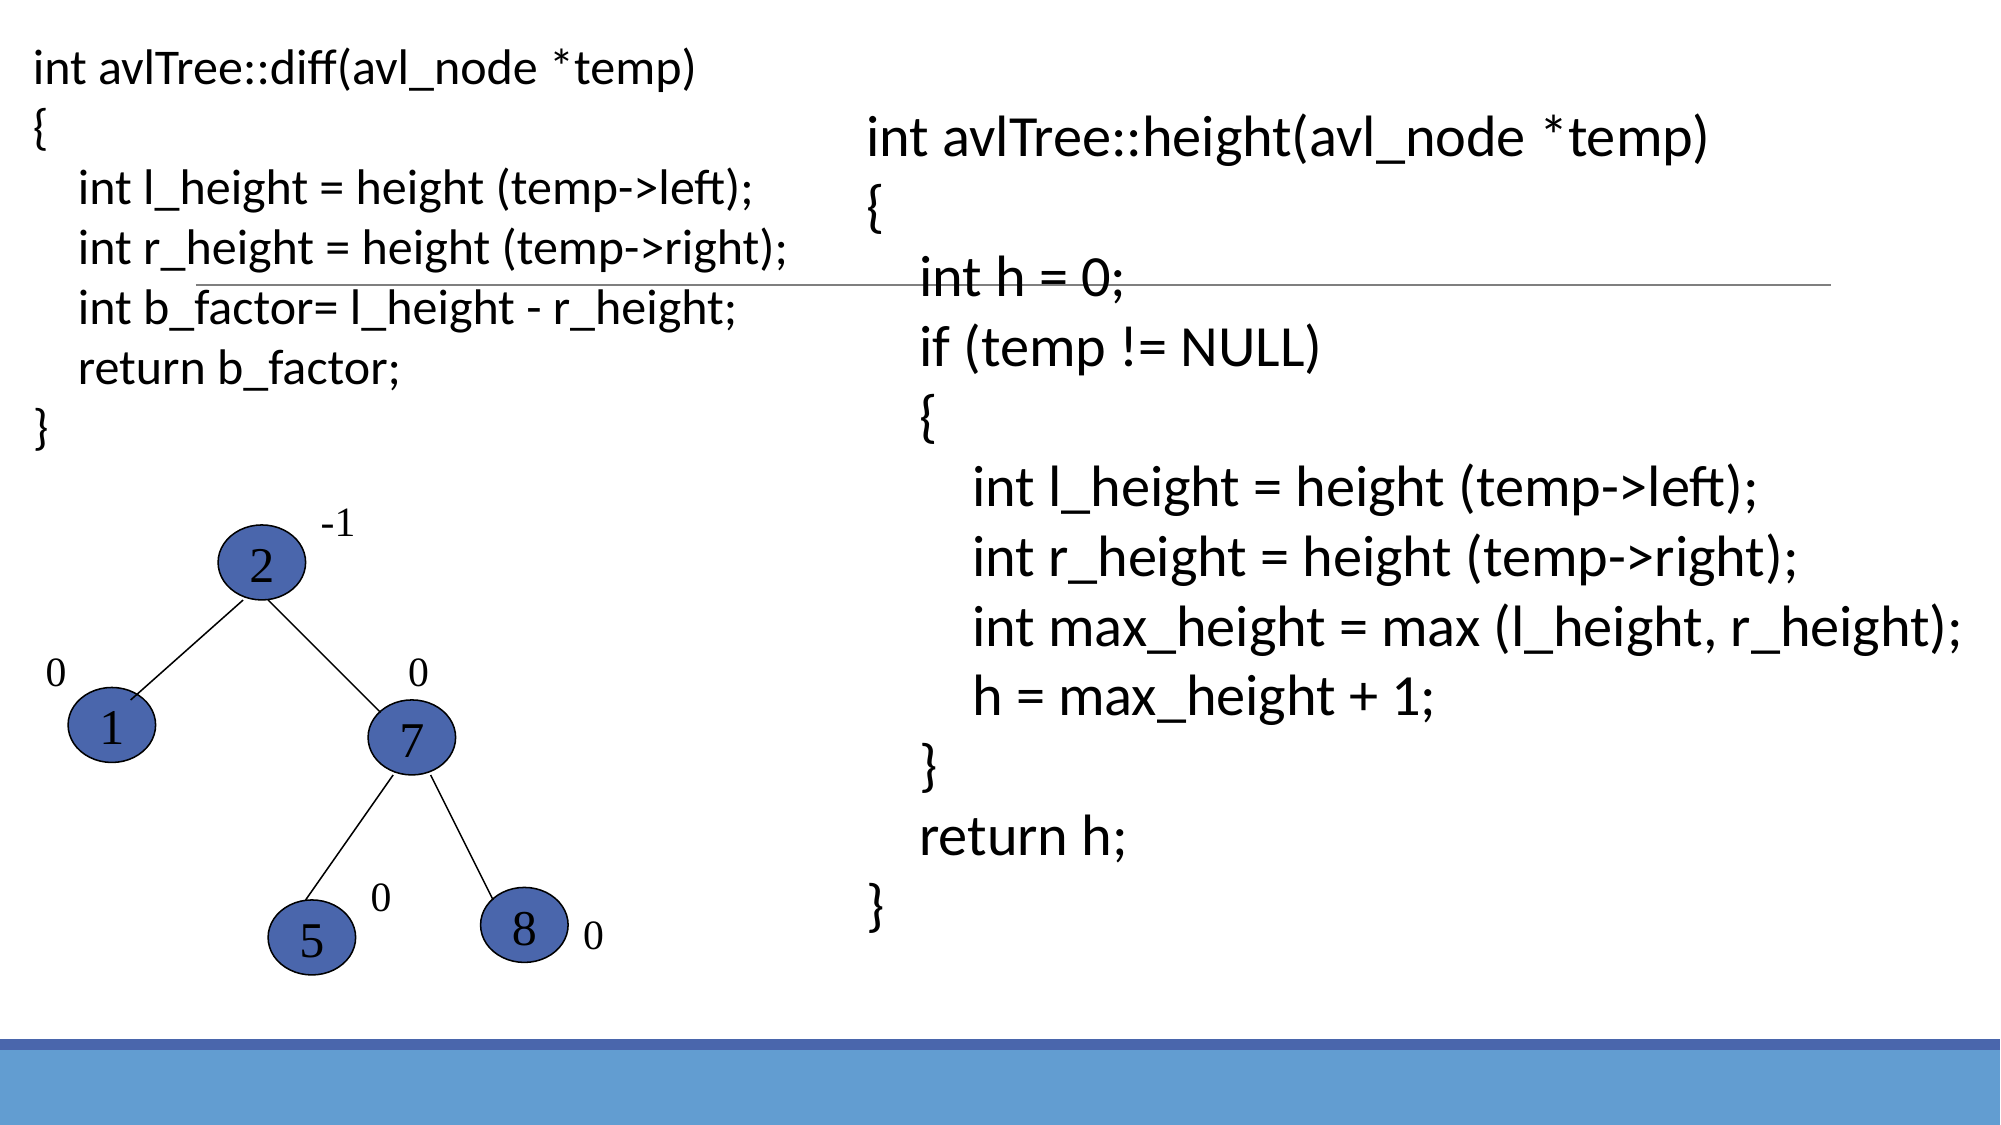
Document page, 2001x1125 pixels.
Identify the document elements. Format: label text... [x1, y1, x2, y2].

text_box int avlTree::diff(avl_node *temp) { int l_height = height (temp->left); int r_height = height (temp->right); int b_factor= l_height - r_height; return b_factor; } [17, 27, 869, 463]
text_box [30, 487, 619, 976]
text_box int avlTree::height(avl_node *temp) { int h = 0; if (temp != NULL) { int l_height = height (temp->left); int r_height = height (temp->right); int max_height = max (l_height, r_height); h = max_height + 1; } return h; } [851, 90, 2000, 945]
